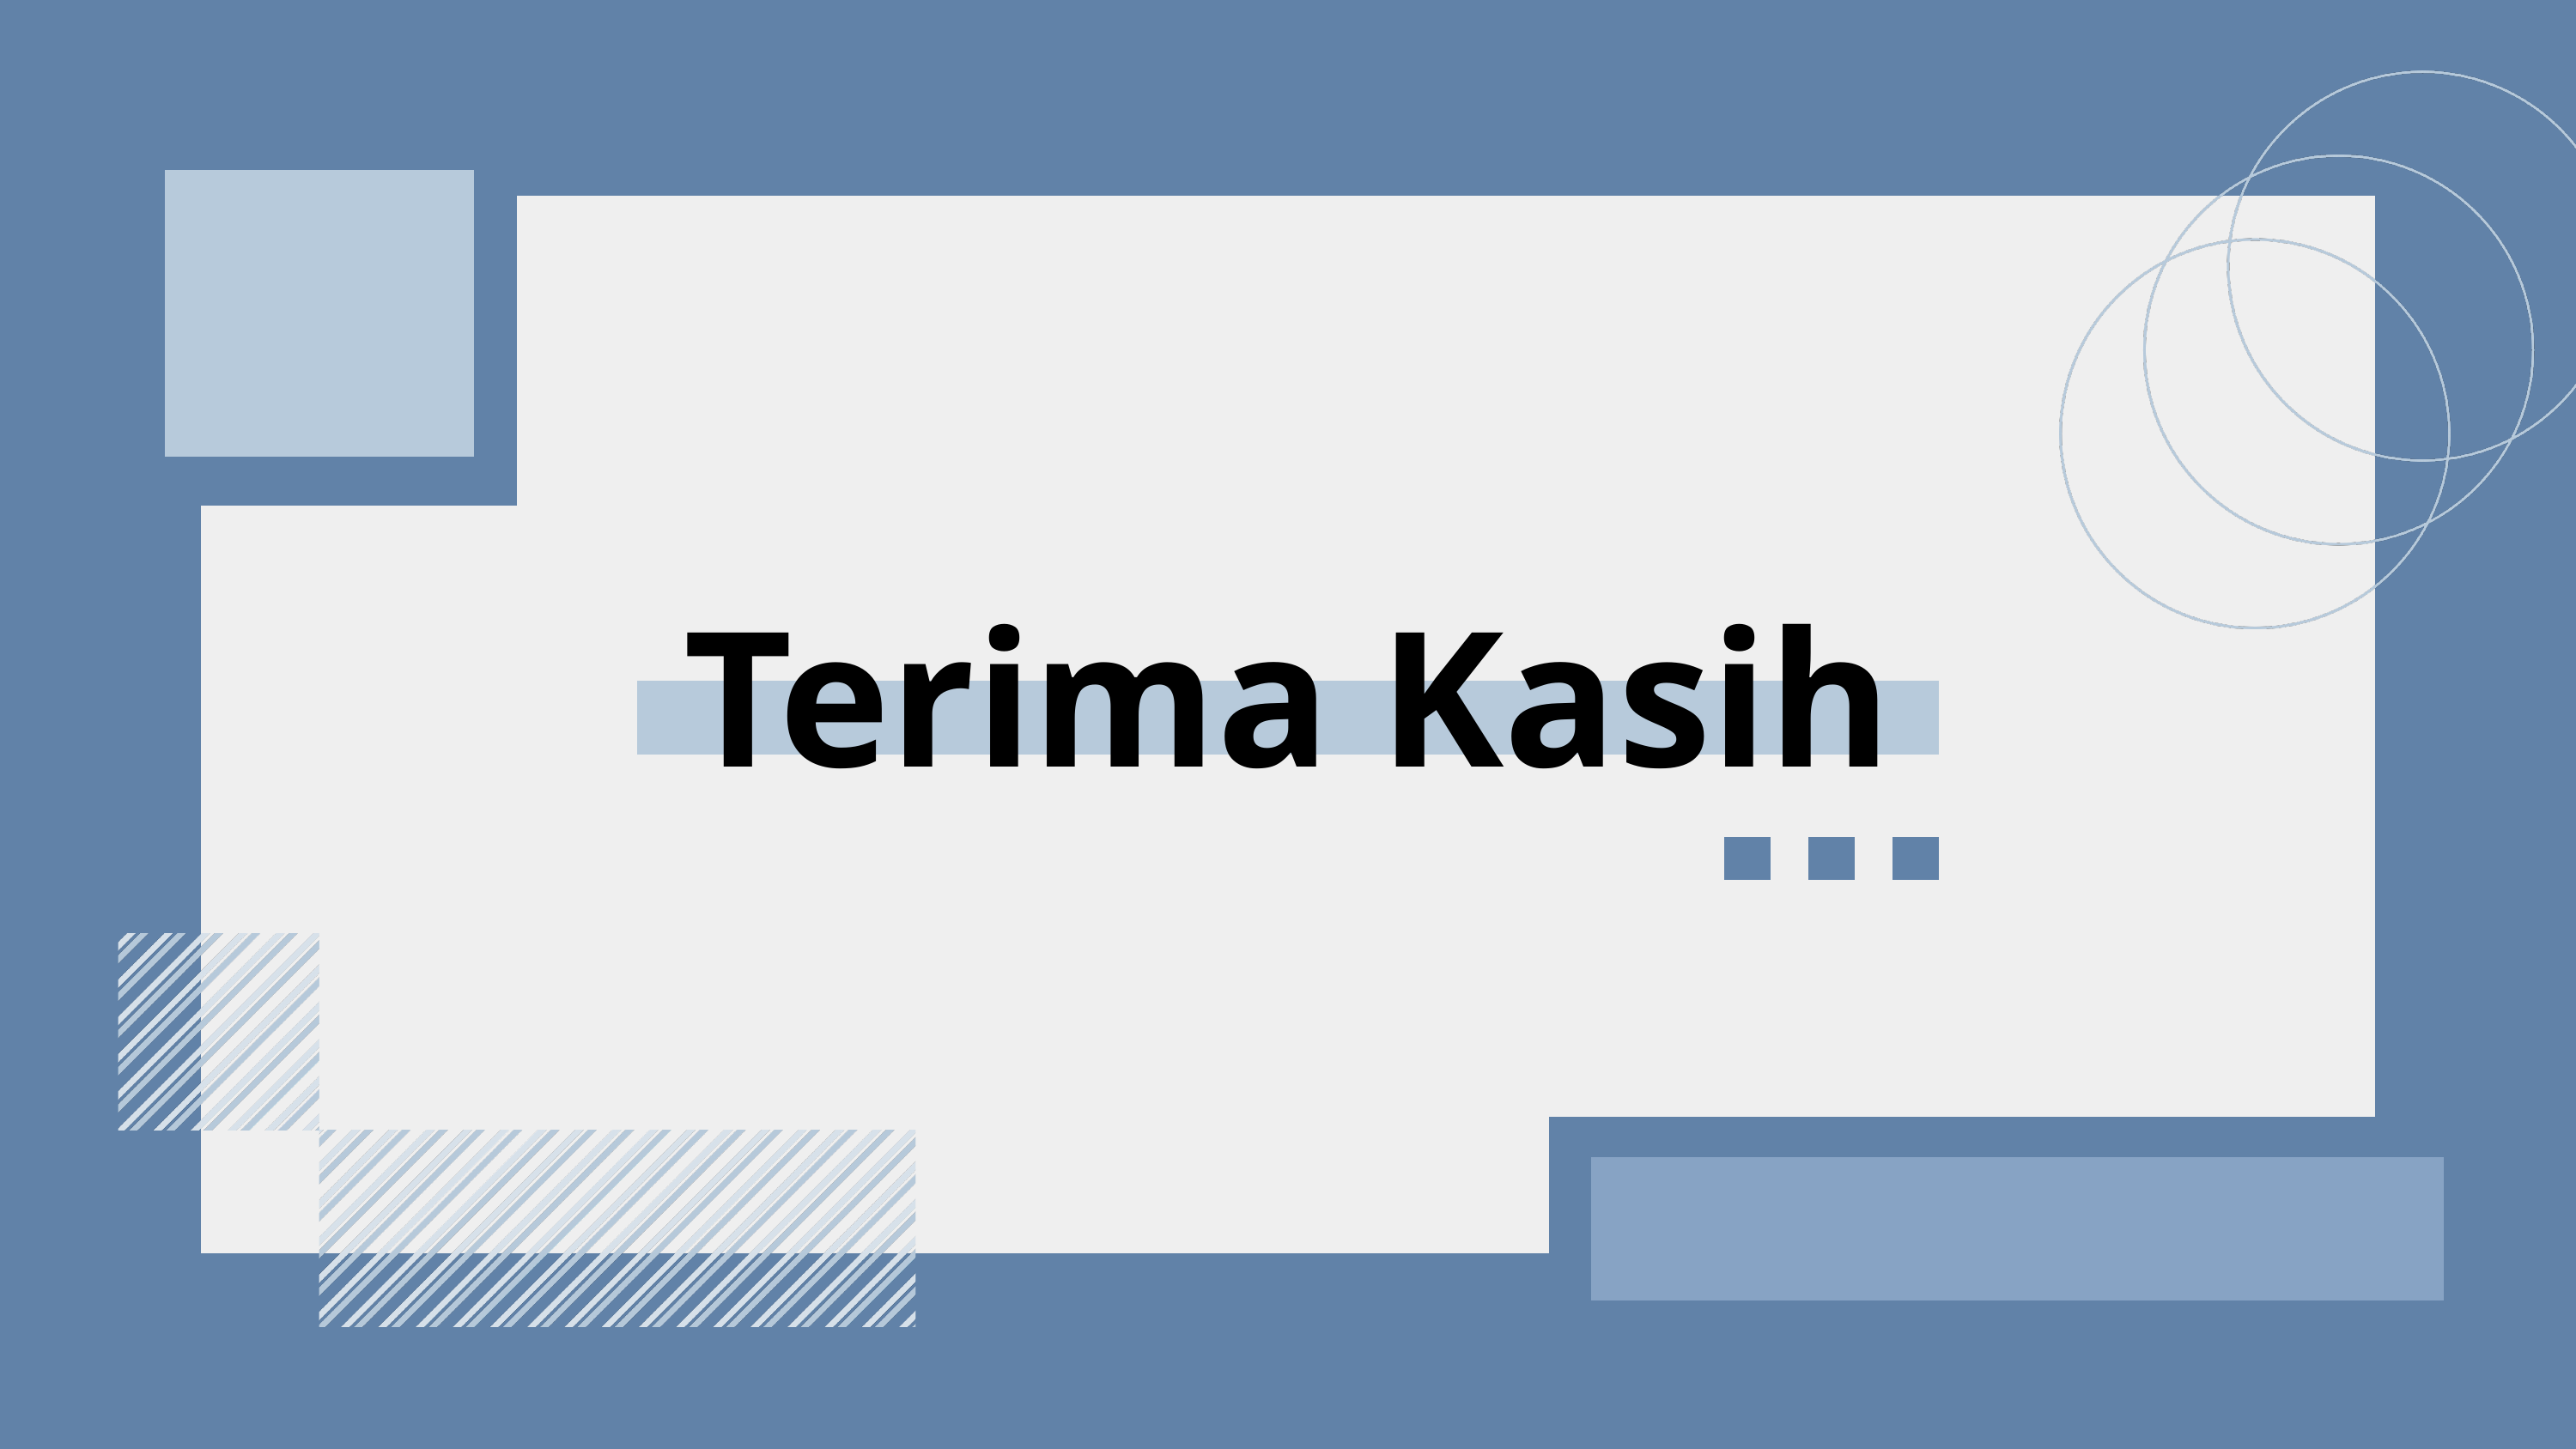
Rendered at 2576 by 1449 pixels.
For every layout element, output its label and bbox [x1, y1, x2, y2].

text_box [319, 1264, 916, 1328]
text_box [118, 933, 194, 1131]
text_box [164, 169, 475, 457]
text_box [1893, 836, 1940, 881]
text_box [1590, 1156, 2445, 1301]
text_box [636, 680, 1940, 755]
text_box [200, 195, 2376, 1254]
text_box [1724, 836, 1771, 881]
text_box [82, 70, 518, 506]
text_box [2059, 70, 2576, 629]
text_box [1548, 1116, 2432, 1328]
text_box [1808, 836, 1856, 881]
